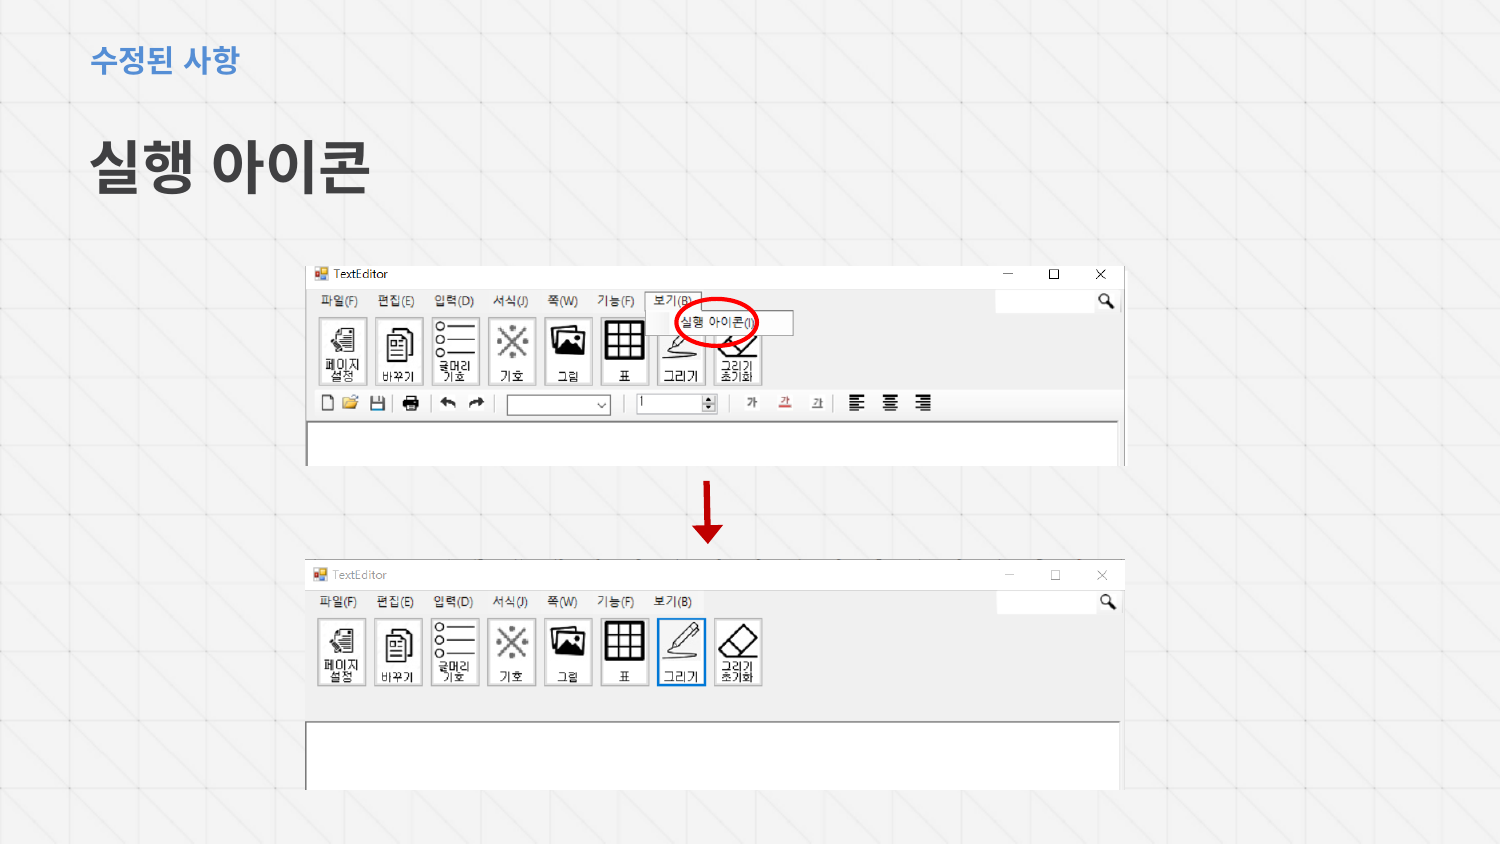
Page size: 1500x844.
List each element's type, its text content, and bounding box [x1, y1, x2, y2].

text_box 실행 아이콘 [73, 102, 1424, 230]
title 수정된 사항 [75, 33, 1007, 86]
picture [0, 0, 1500, 844]
